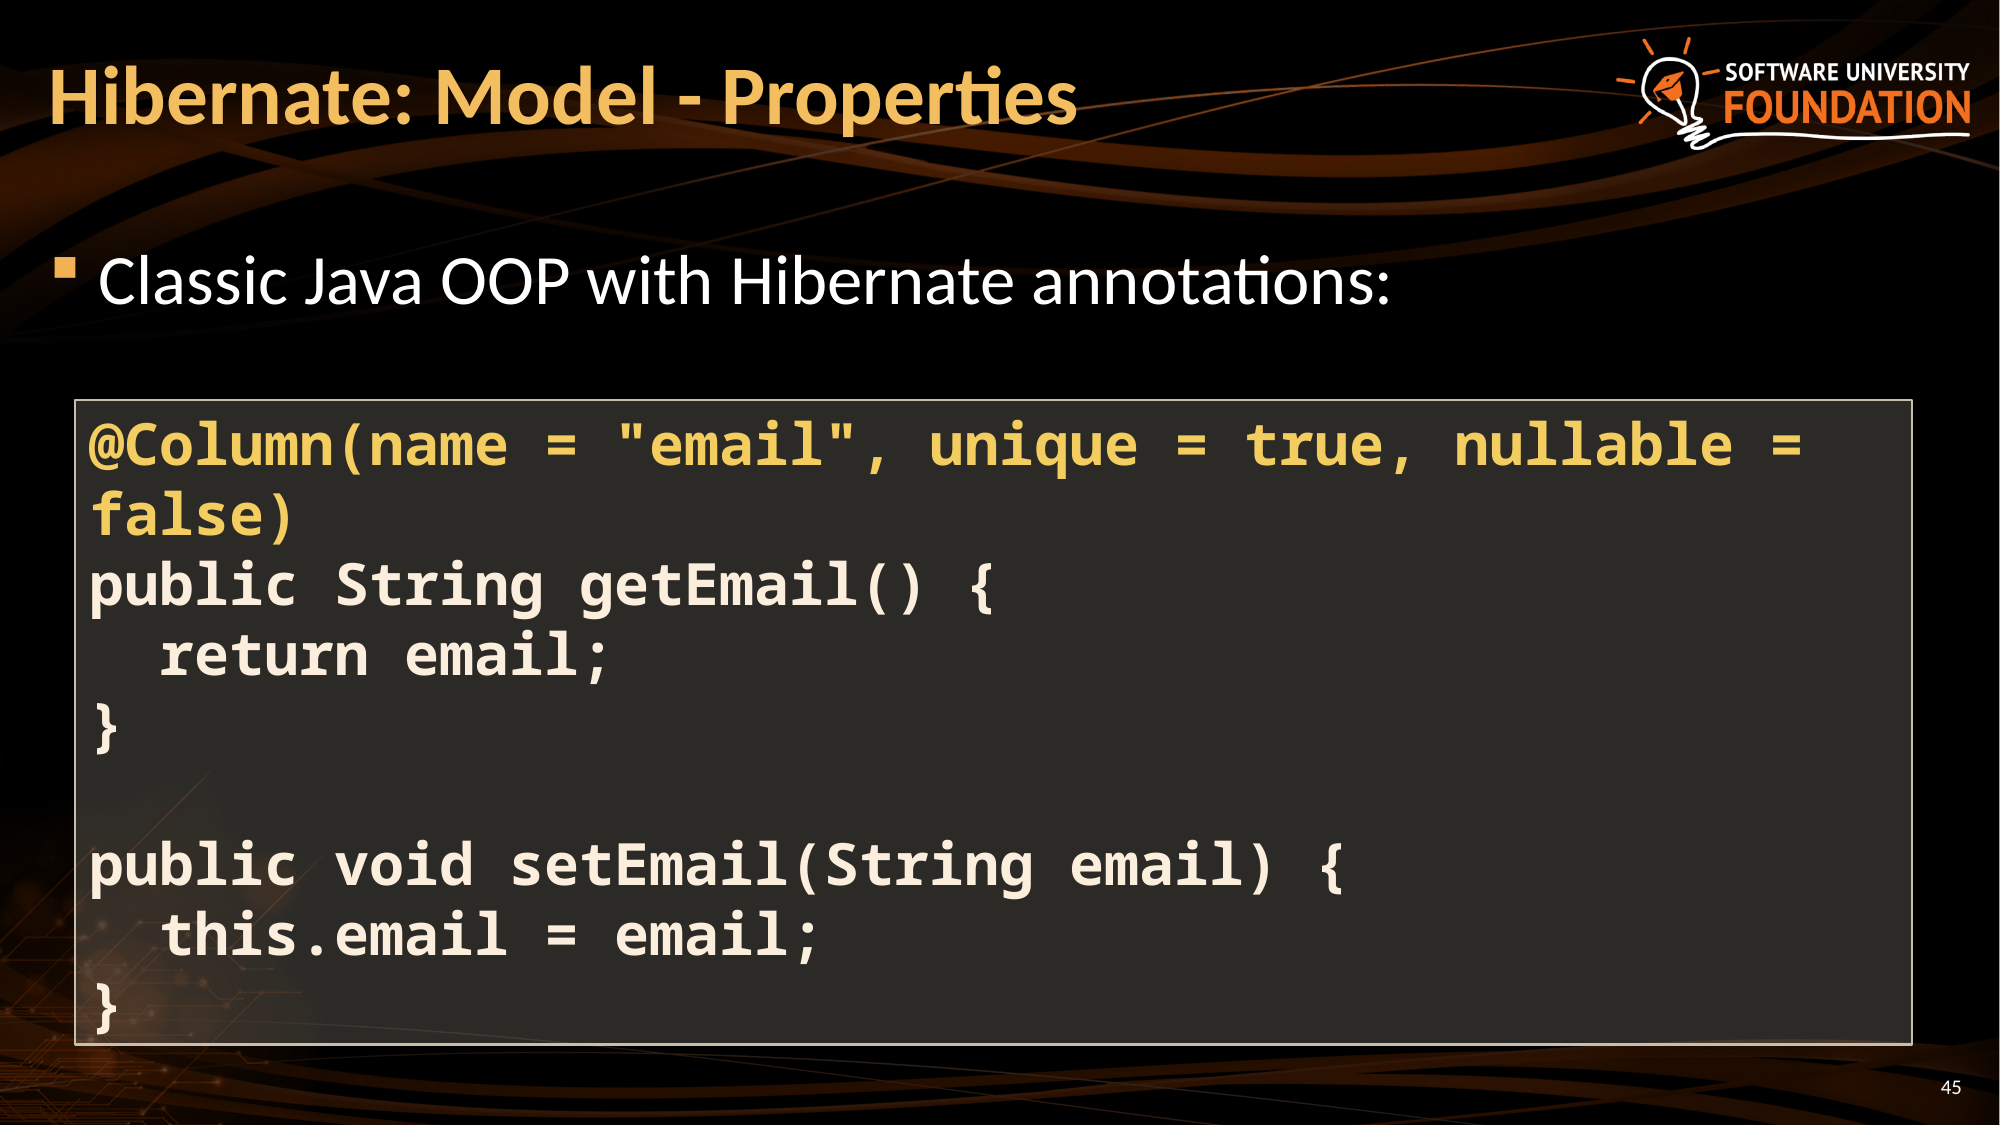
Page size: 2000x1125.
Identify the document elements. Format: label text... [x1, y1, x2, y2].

text_box @Column(name = "email", unique = true, nullable = false) public String getEmail() { return email; } public void setEmail(String email) { this.email = email; } [74, 399, 1913, 1045]
picture [0, 0, 2000, 1125]
list Classic Java OOP with Hibernate annotations: [31, 223, 1968, 348]
title Hibernate: Model - Properties [30, 6, 1602, 189]
slide_number 45 [1897, 1070, 1968, 1103]
